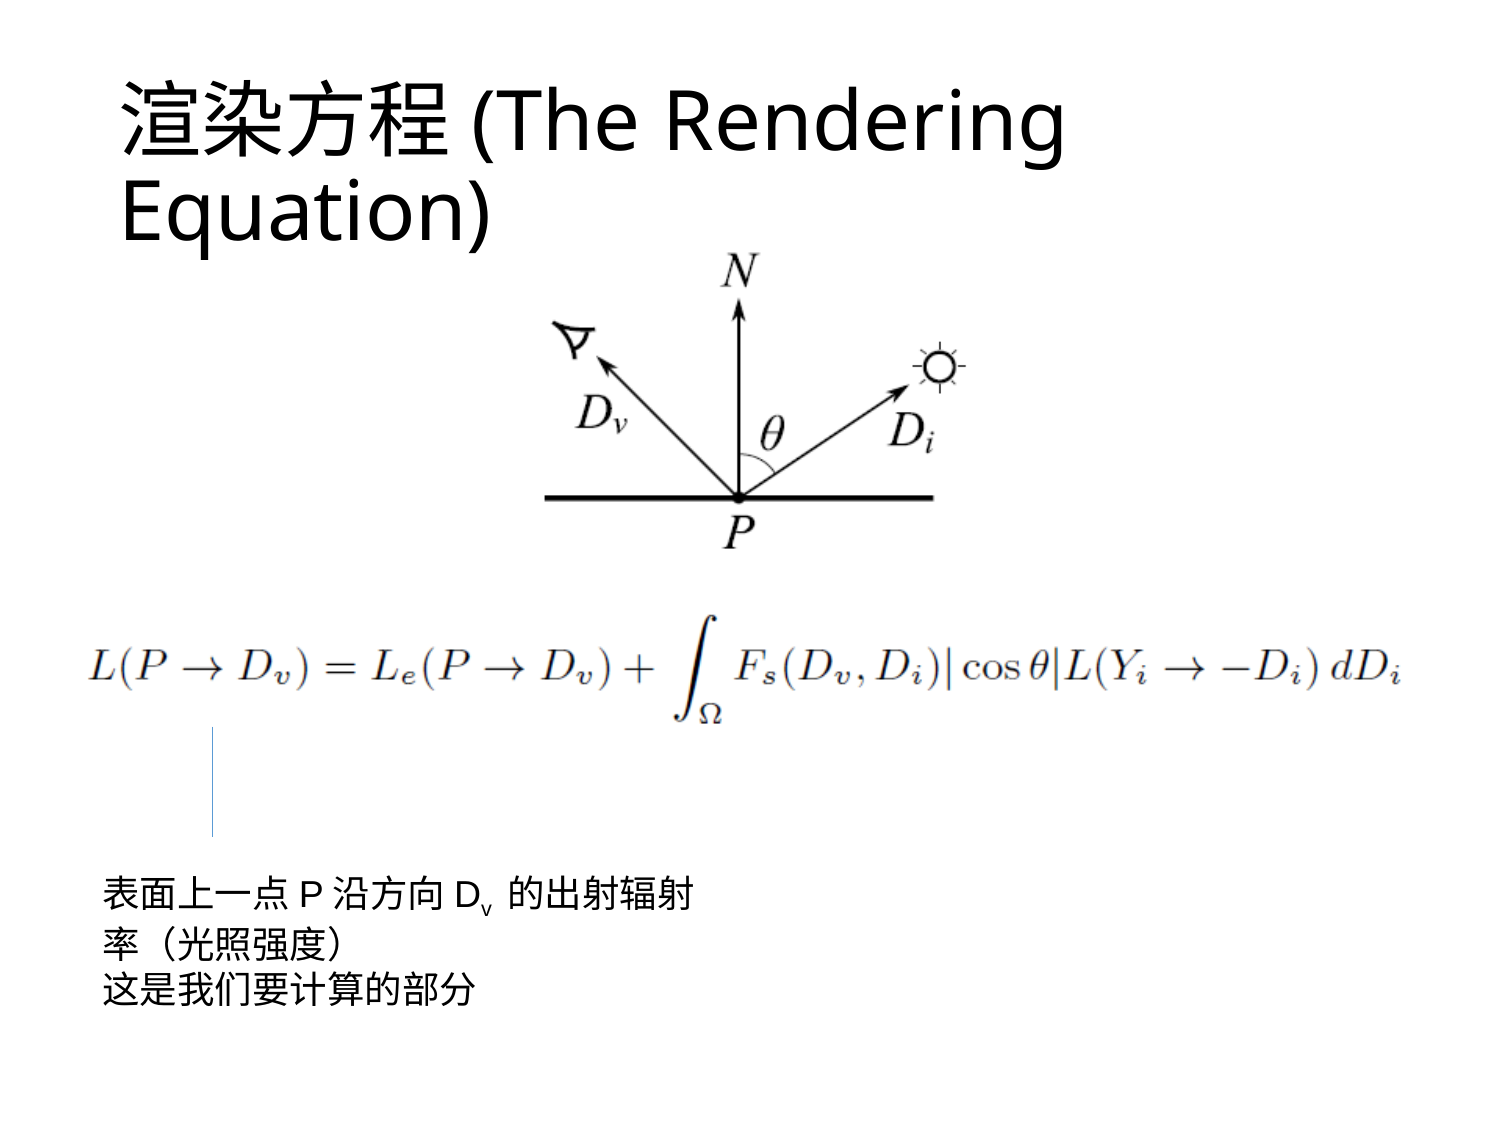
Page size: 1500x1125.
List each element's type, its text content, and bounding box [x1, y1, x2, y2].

title 渲染方程(The Rendering Equation) [103, 59, 1397, 278]
picture [87, 612, 1413, 727]
text_box 表面上一点P沿方向Dv 的出射辐射率（光照强度） 这是我们要计算的部分 [87, 862, 715, 1019]
picture [523, 237, 988, 563]
